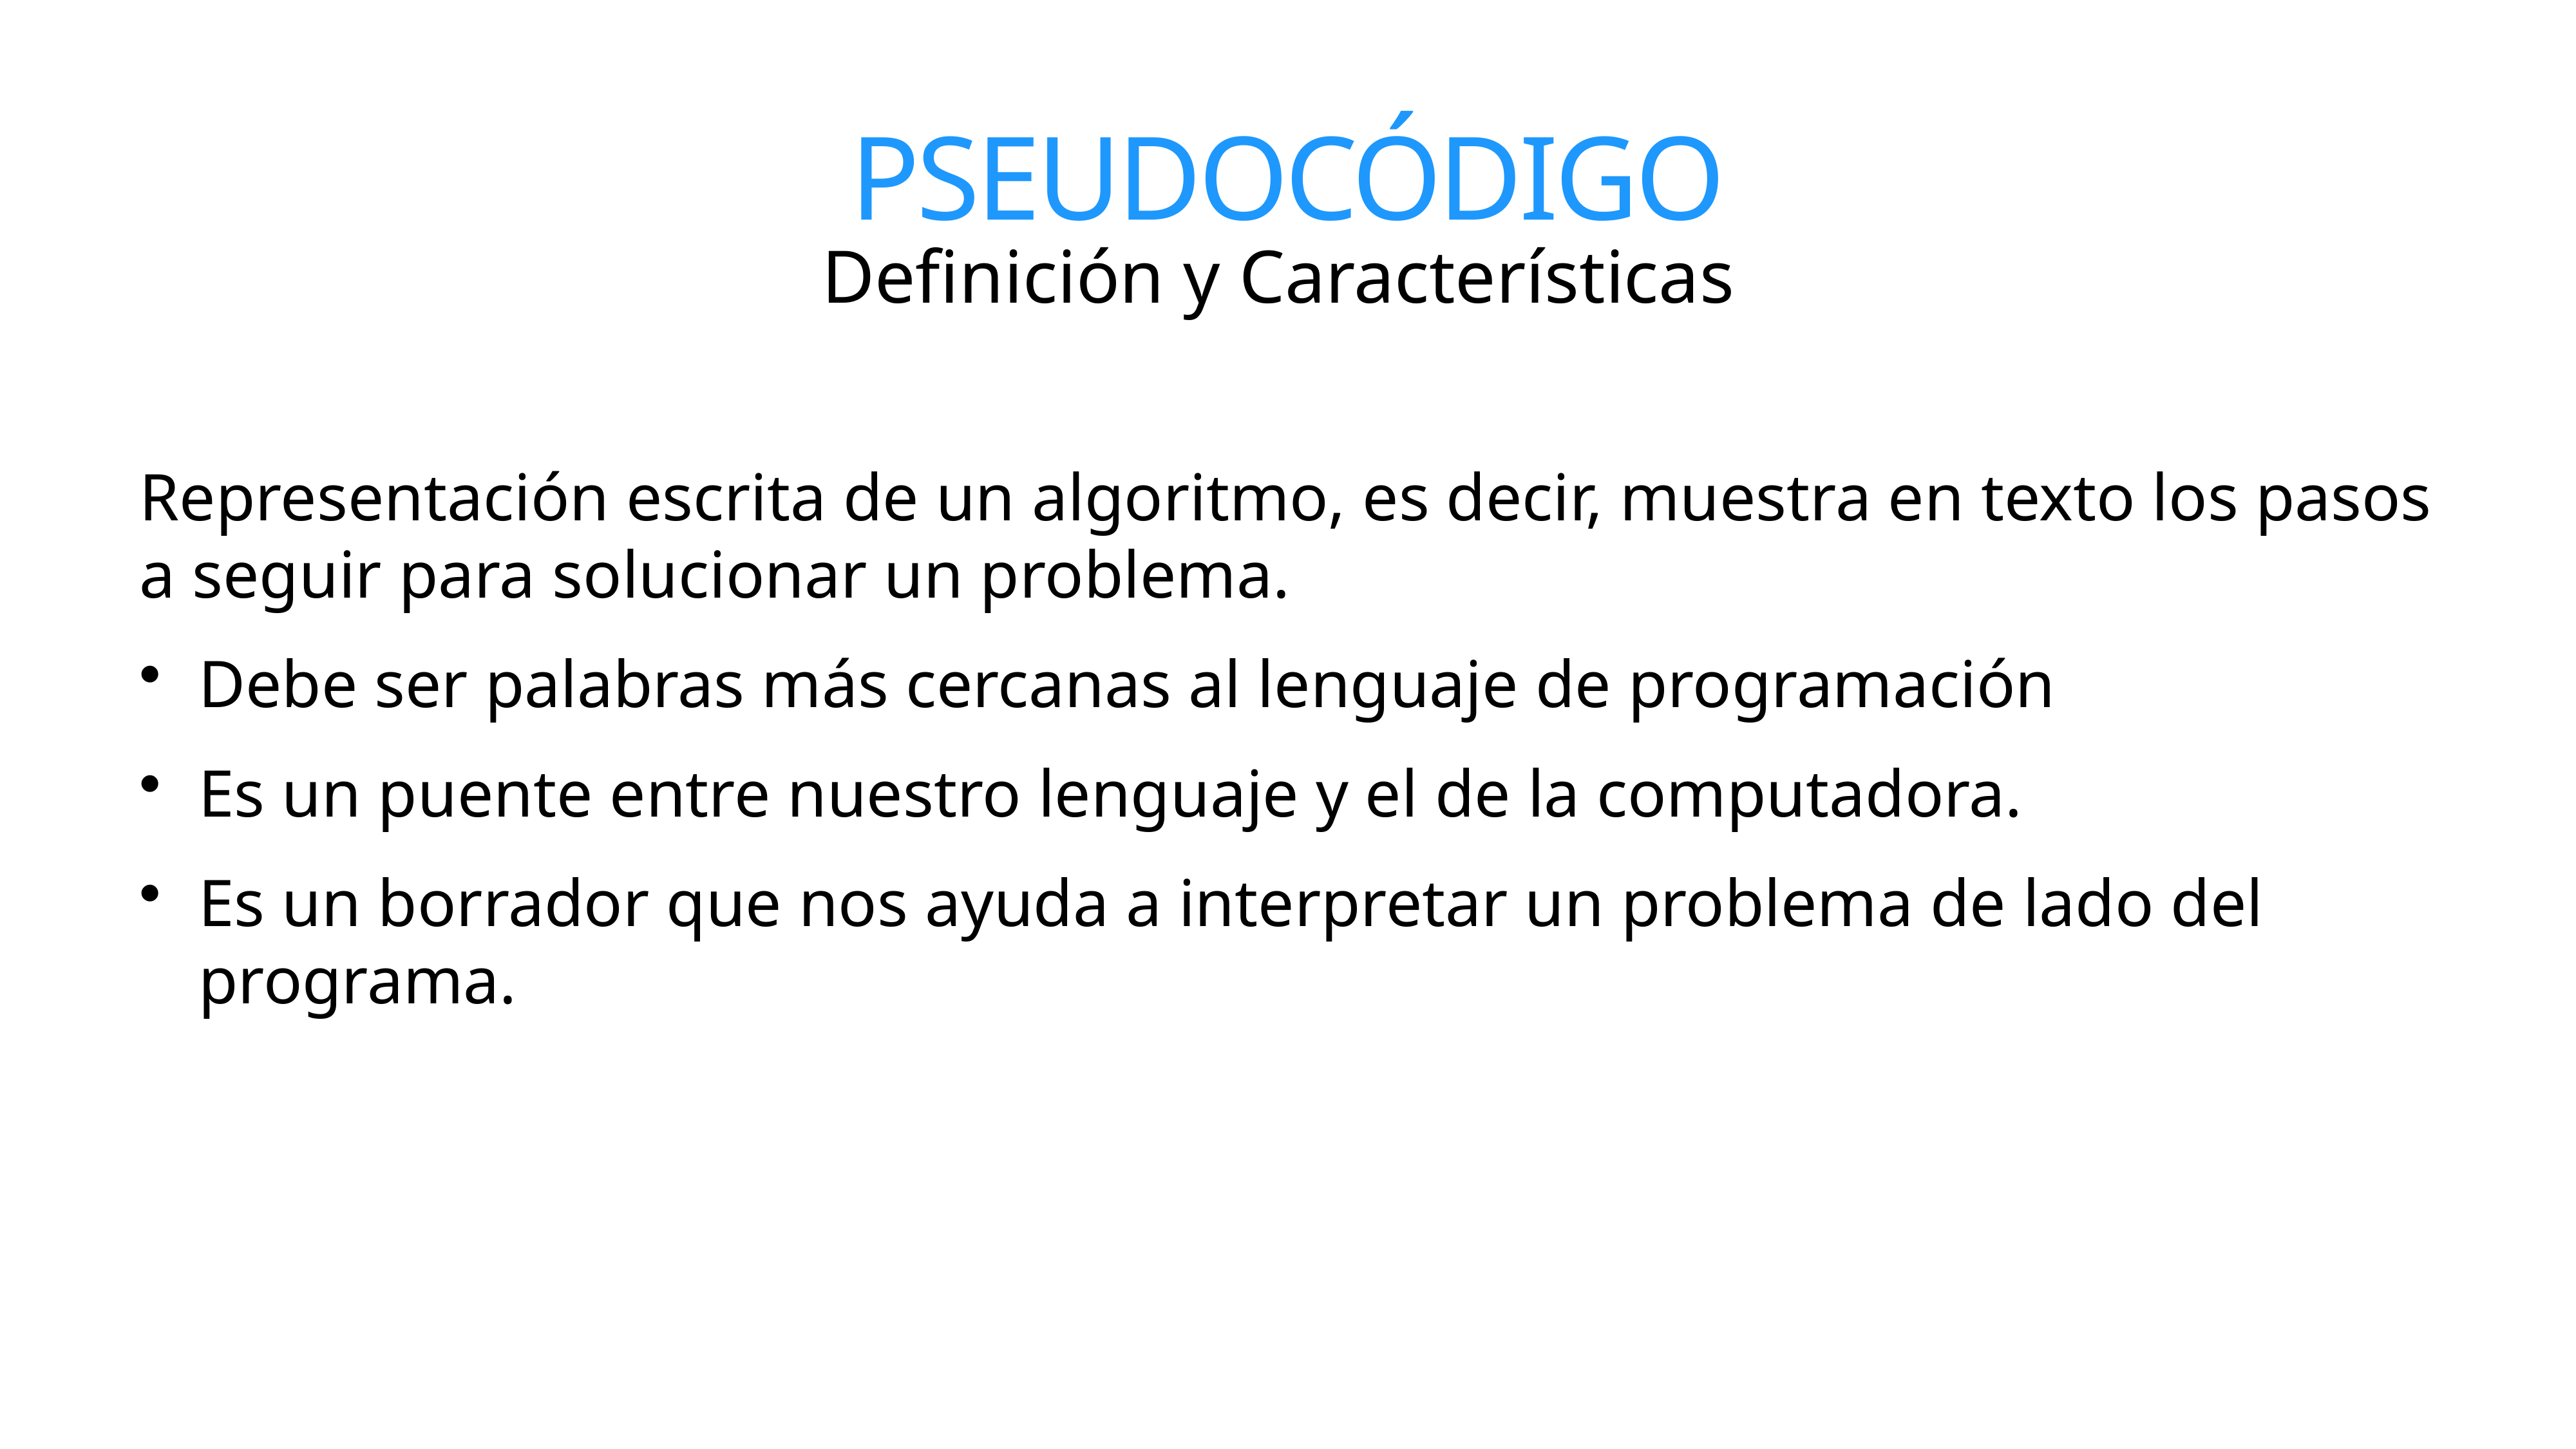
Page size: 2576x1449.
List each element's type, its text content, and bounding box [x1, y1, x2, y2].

list Definición y Características [133, 225, 2443, 334]
title PSEUDOCÓDIGO [133, 85, 2443, 225]
list Representación escrita de un algoritmo, es decir, muestra en texto los pasos a seguir para solucionar un problema. Debe ser palabras más cercanas al lenguaje de programación Es un puente entre nuestro lenguaje y el de la computadora. Es un borrador que nos ayuda a interpretar un problema de lado del programa. [133, 451, 2443, 1343]
